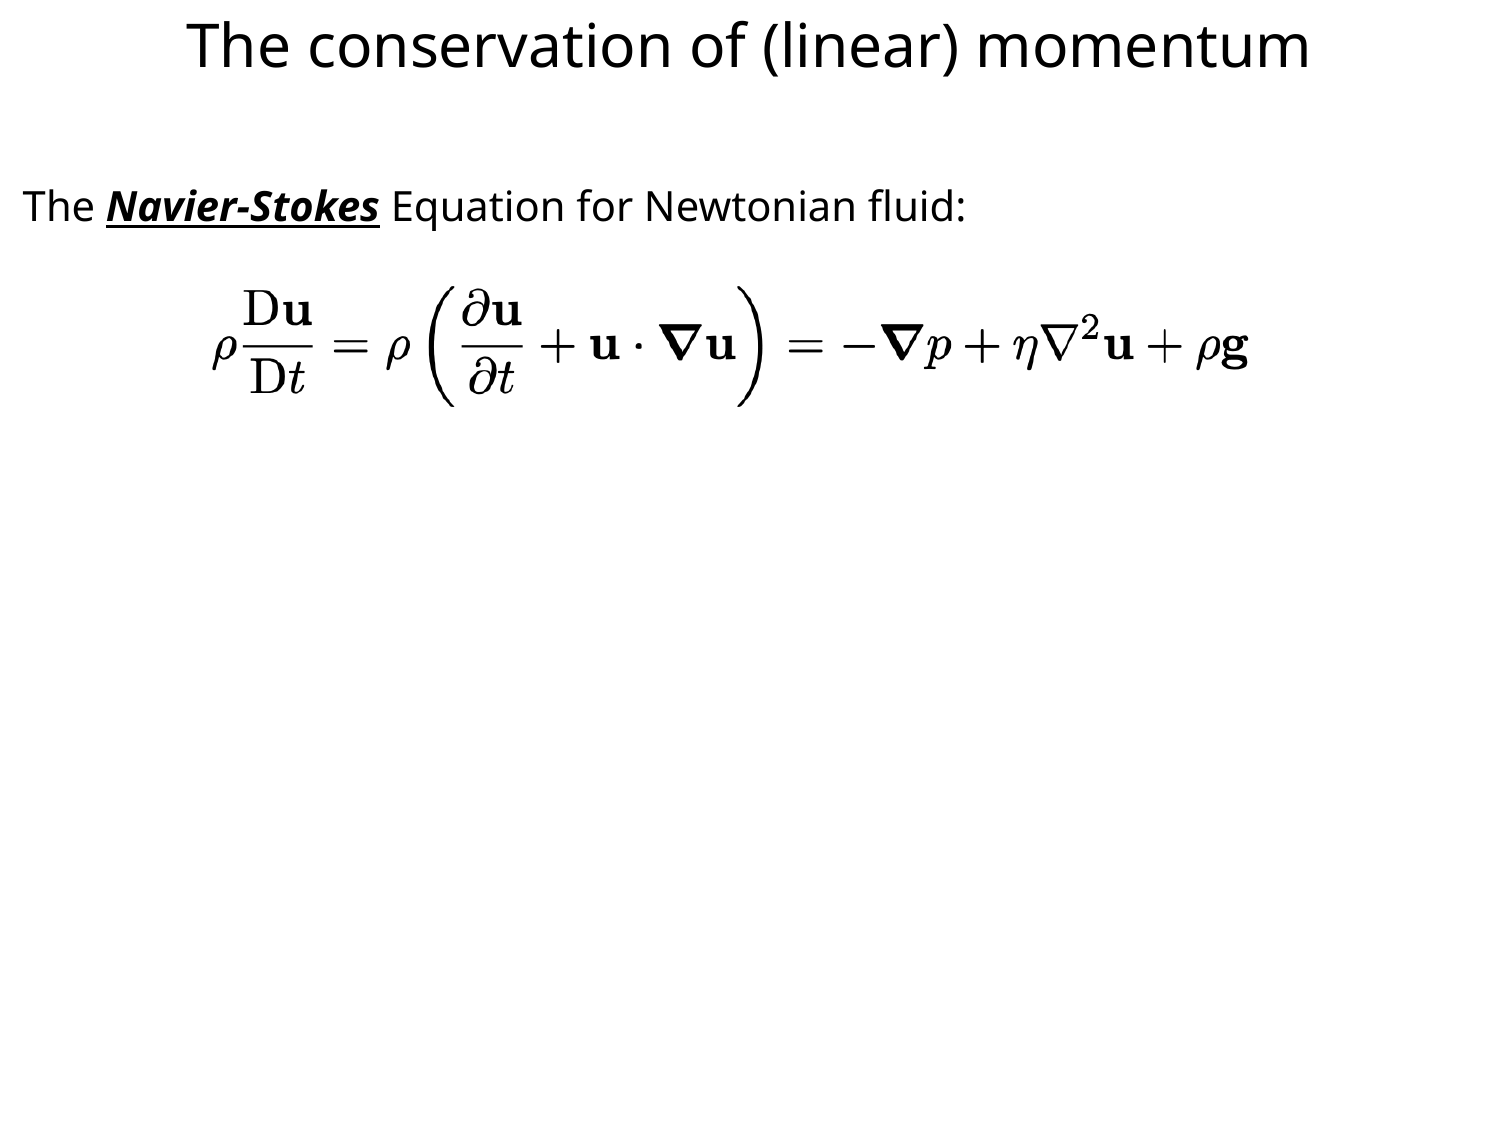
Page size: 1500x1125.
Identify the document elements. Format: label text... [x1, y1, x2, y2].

picture [188, 261, 1288, 421]
text_box The Navier-Stokes Equation for Newtonian fluid: [7, 172, 1180, 238]
text_box The conservation of (linear) momentum [0, 0, 1500, 88]
